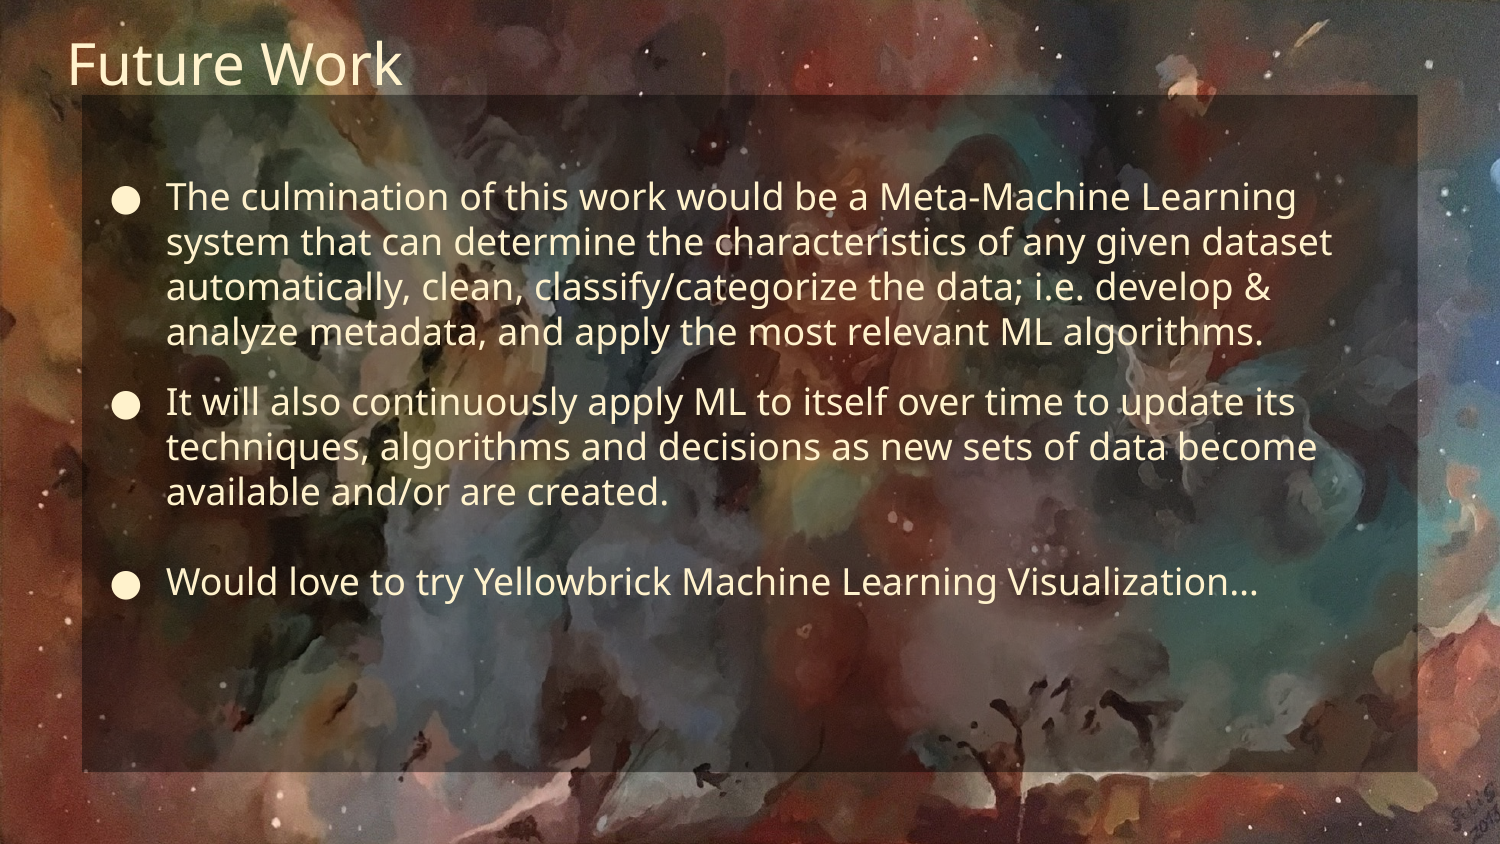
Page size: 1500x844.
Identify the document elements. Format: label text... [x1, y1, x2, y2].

picture [0, 0, 1500, 844]
title Future Work [51, 12, 1449, 107]
text_box The culmination of this work would be a Meta-Machine Learning system that can determine the characteristics of any given dataset automatically, clean, classify/categorize the data; i.e. develop & analyze metadata, and apply the most relevant ML algorithms. It will also continuously apply ML to itself over time to update its techniques, algorithms and decisions as new sets of data become available and/or are created. Would love to try Yellowbrick Machine Learning Visualization… [75, 113, 1415, 763]
